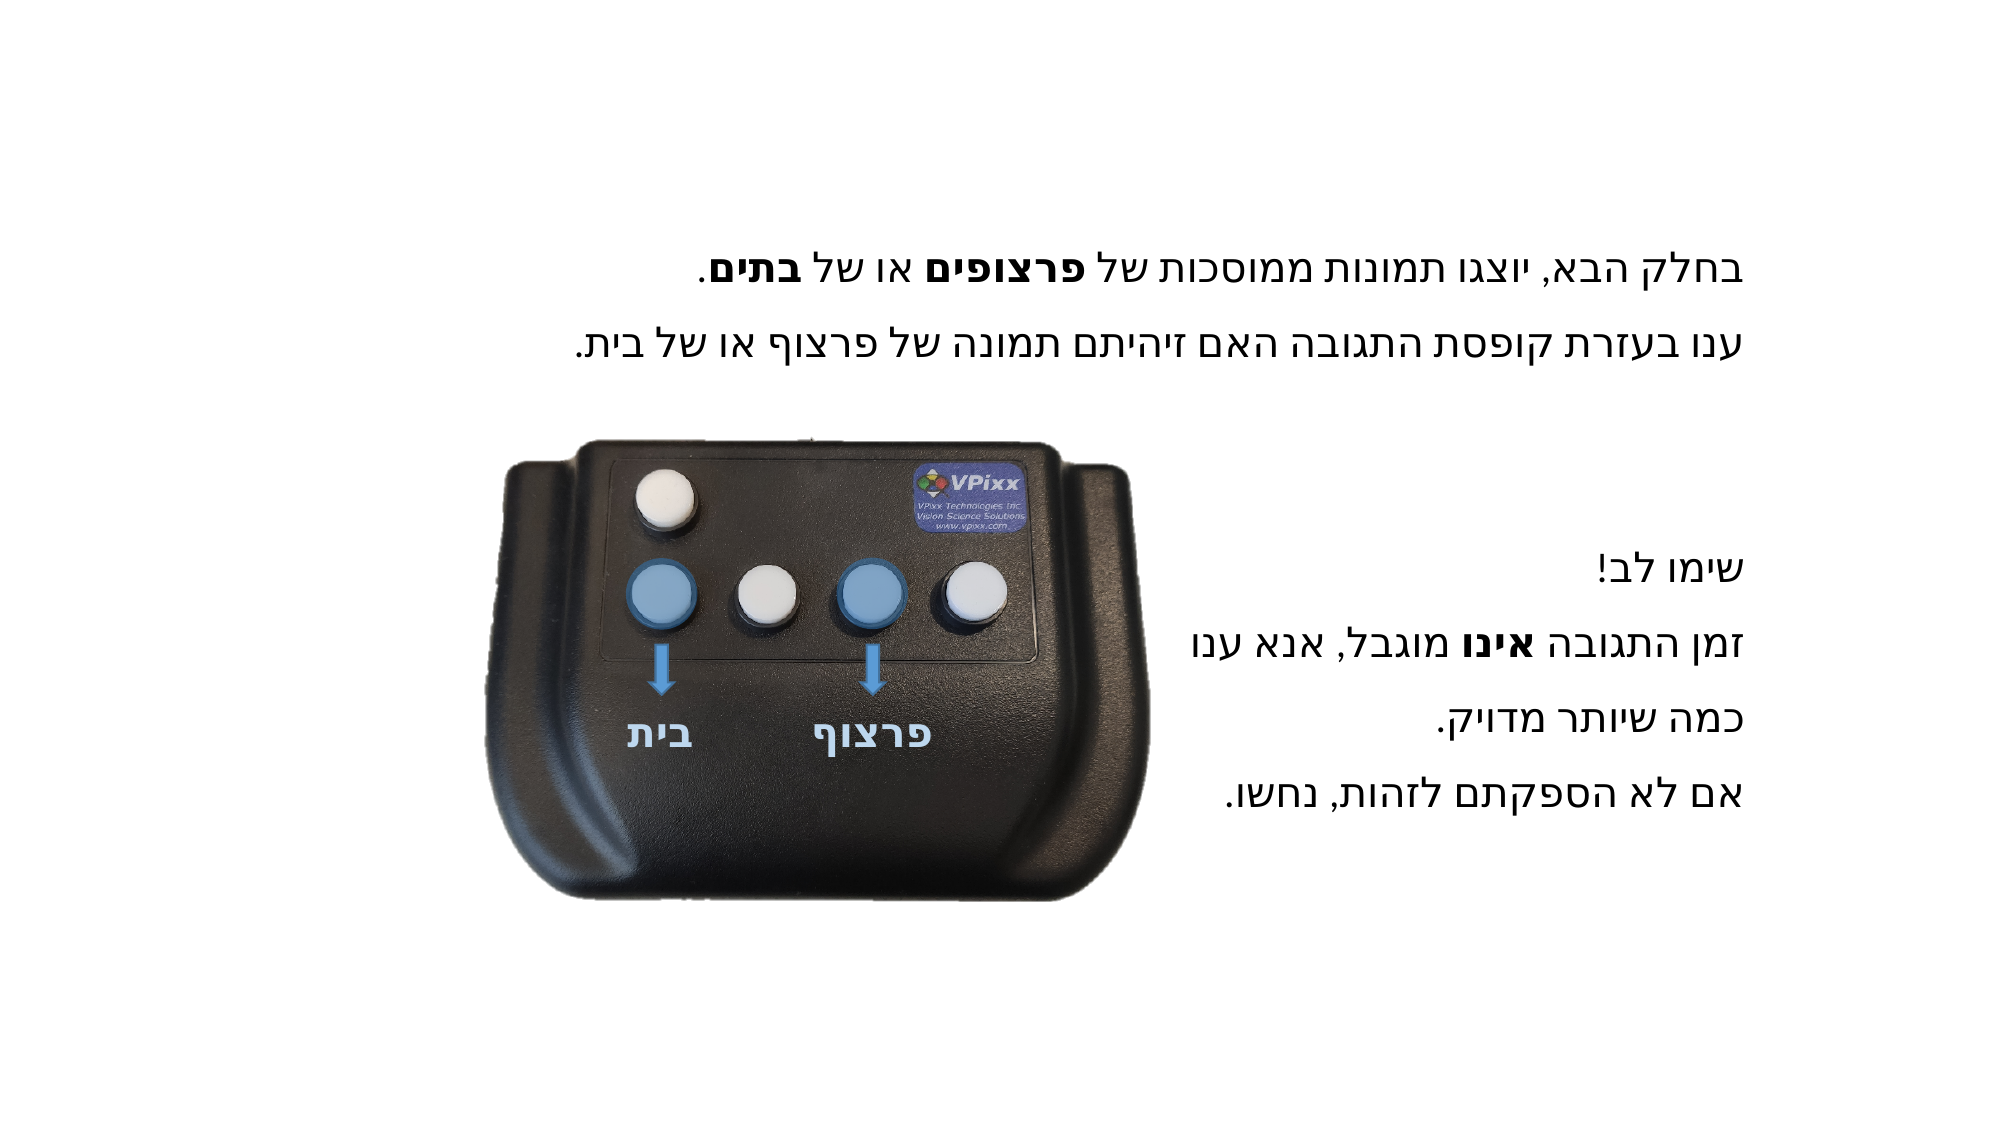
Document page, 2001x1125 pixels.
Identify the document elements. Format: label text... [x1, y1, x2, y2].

picture [467, 420, 1162, 913]
text_box בחלק הבא, יוצגו תמונות ממוסכות של פרצופים או של בתים. ענו בעזרת קופסת התגובה האם זיהיתם תמונה של פרצוף או של בית. שימו לב! זמן התגובה אינו מוגבל, אנא ענו כמה שיותר מדויק. אם לא הספקתם לזהות, נחשו. [424, 208, 1760, 824]
